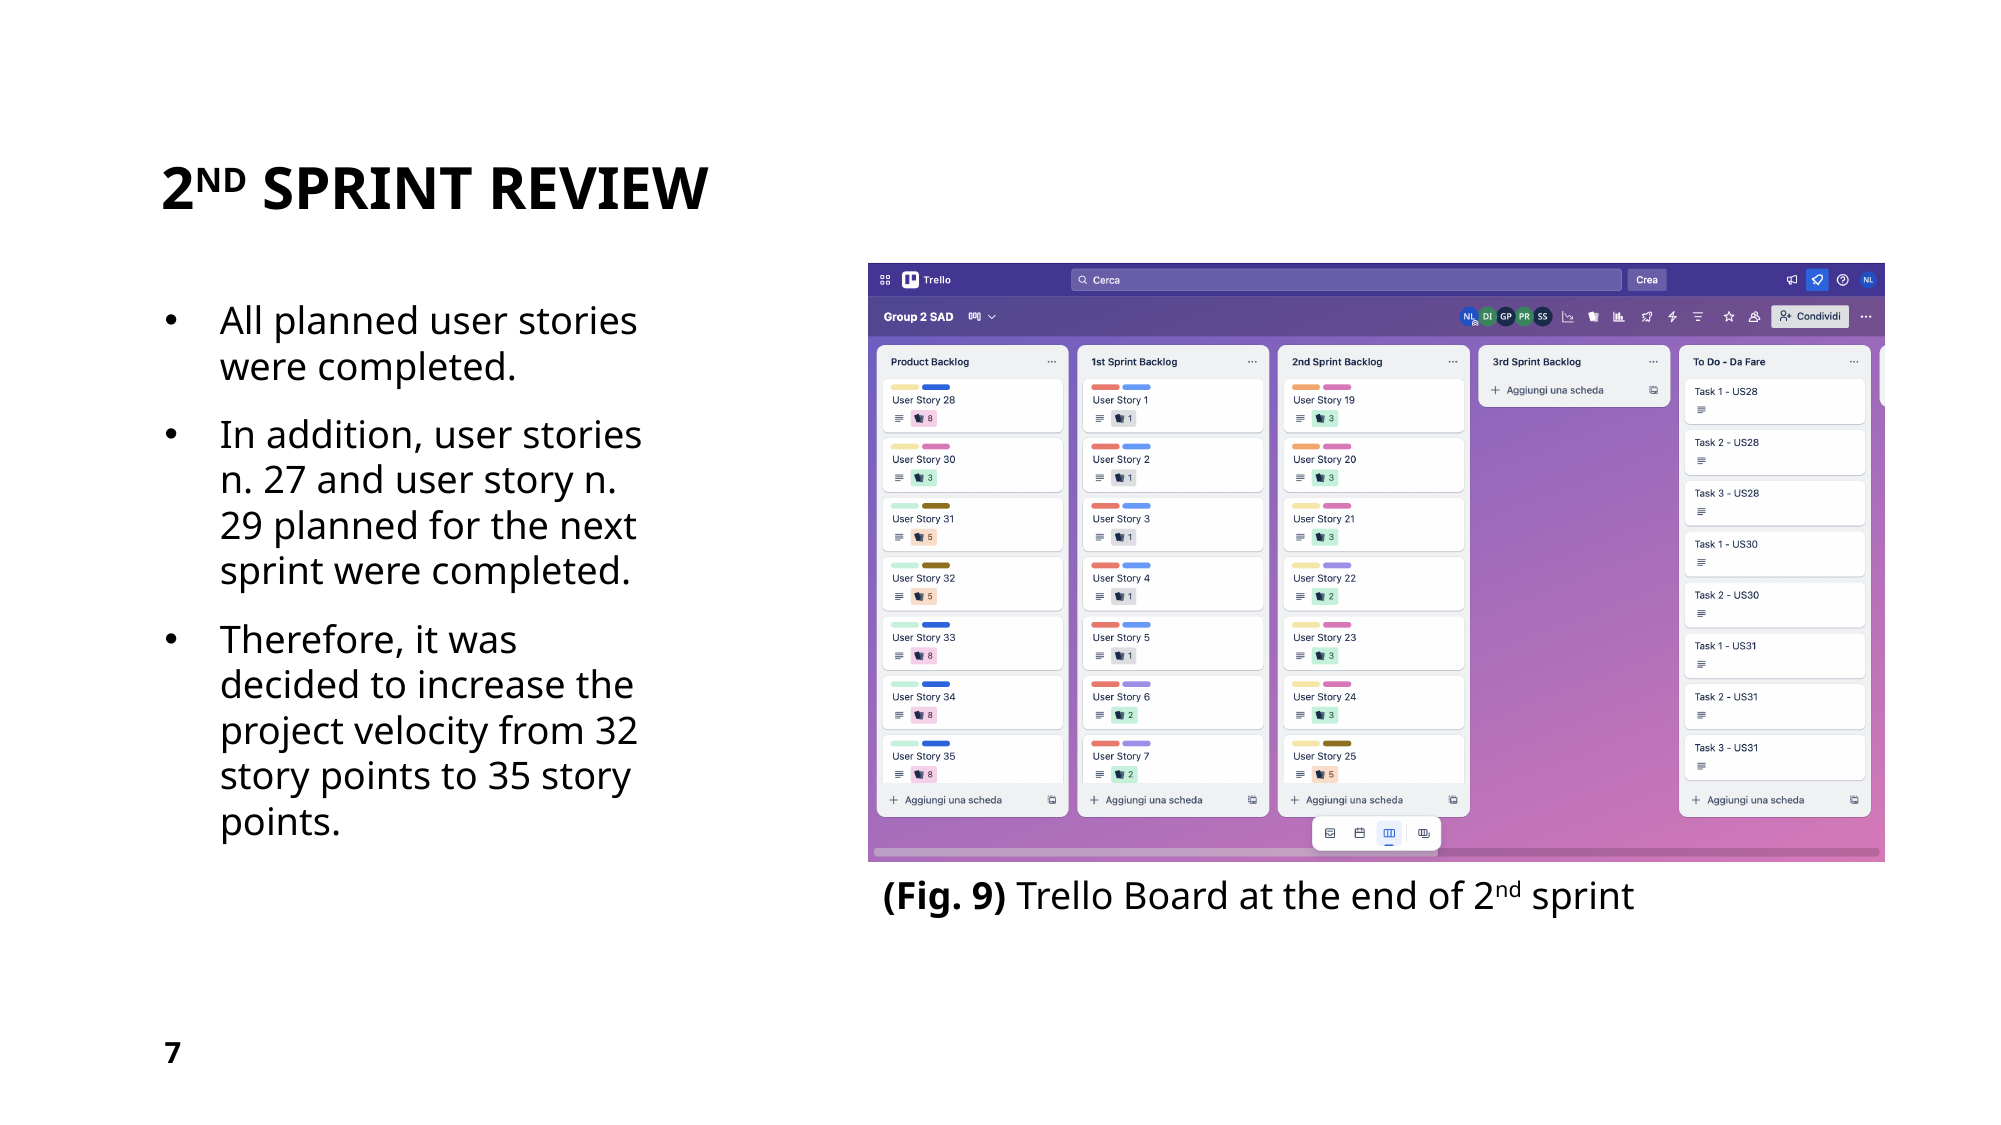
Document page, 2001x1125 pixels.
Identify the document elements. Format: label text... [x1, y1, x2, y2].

text_box (Fig. 9) Trello Board at the end of 2nd sprint [868, 864, 1753, 924]
slide_number 7 [149, 1024, 588, 1085]
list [868, 262, 1885, 862]
title 2nd sprint review [146, 11, 1854, 230]
list All planned user stories were completed. In addition, user stories n. 27 and user story n. 29 planned for the next sprint were completed. Therefore, it was decided to increase the project velocity from 32 story points to 35 story points. [149, 289, 666, 894]
